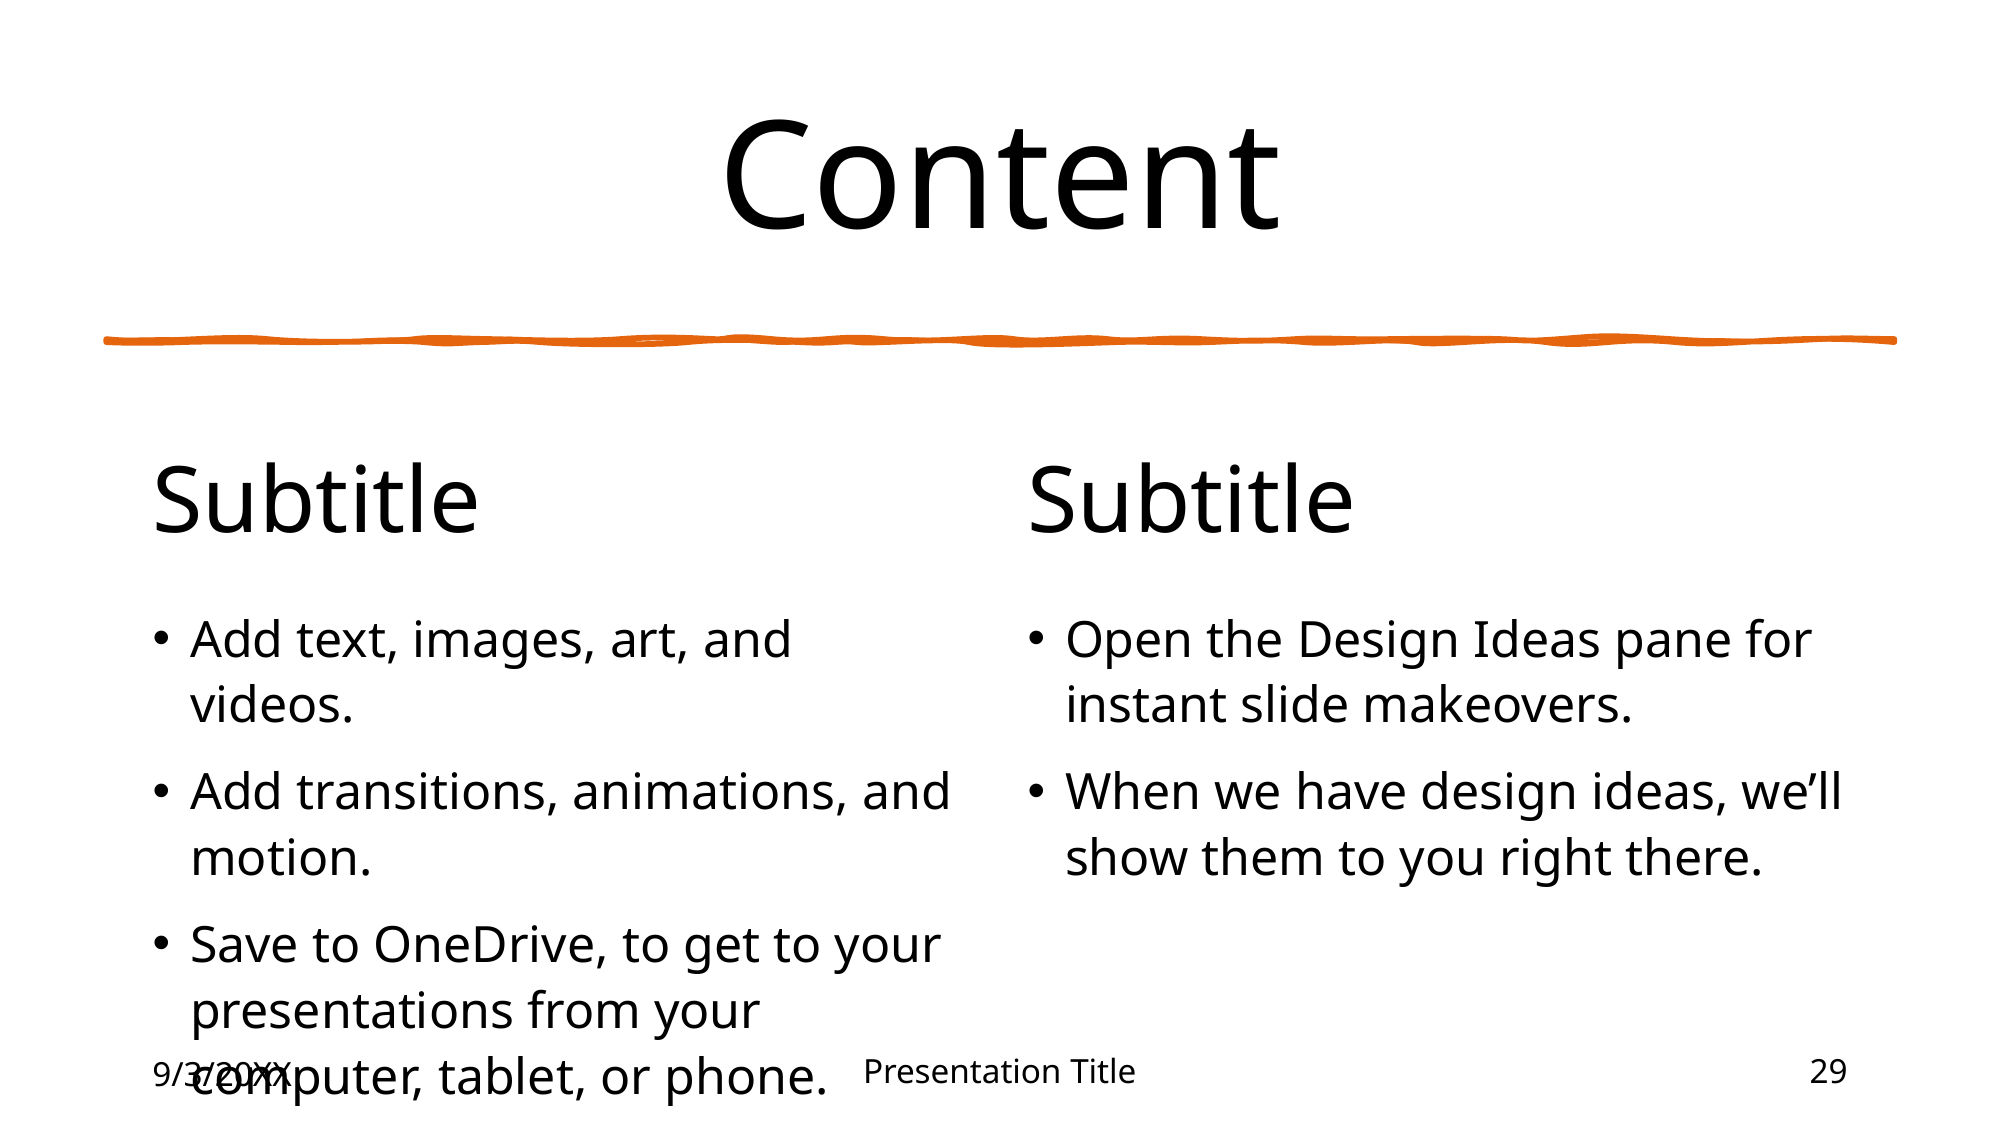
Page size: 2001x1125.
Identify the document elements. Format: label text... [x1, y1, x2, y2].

title Content [137, 59, 1863, 278]
list Subtitle [137, 423, 984, 559]
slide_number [137, 1042, 588, 1103]
footer Presentation Title [662, 1042, 1338, 1103]
list Open the Design Ideas pane for instant slide makeovers. When we have design ideas, we’ll show them to you right there. [1012, 593, 1863, 1016]
list Subtitle [1012, 423, 1863, 559]
list Add text, images, art, and videos. Add transitions, animations, and motion. Save to OneDrive, to get to your presentations from your computer, tablet, or phone. [137, 593, 984, 1016]
slide_number 29 [1412, 1042, 1863, 1103]
